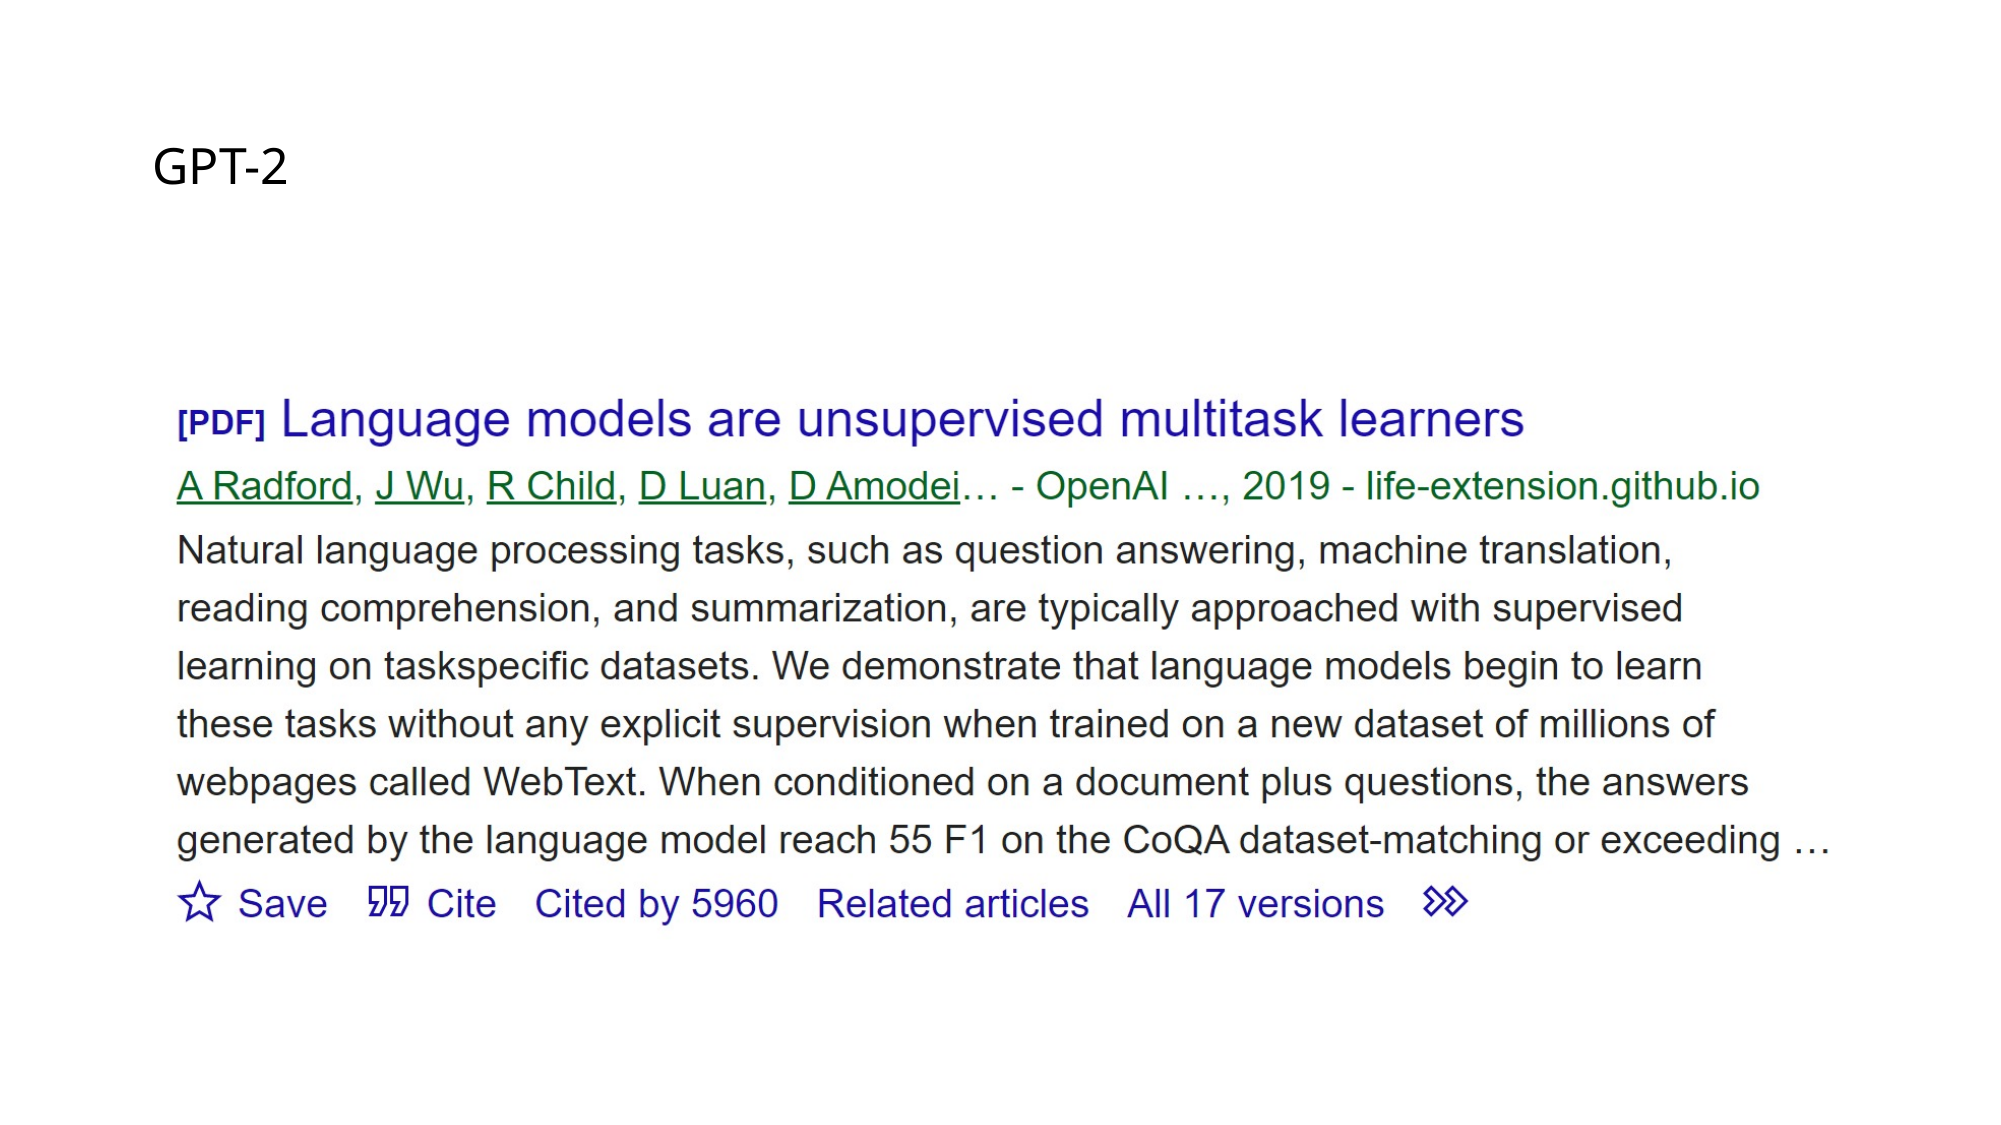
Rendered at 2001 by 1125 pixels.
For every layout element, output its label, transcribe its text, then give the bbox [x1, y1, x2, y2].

title GPT-2 [137, 59, 1863, 278]
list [137, 353, 1863, 960]
